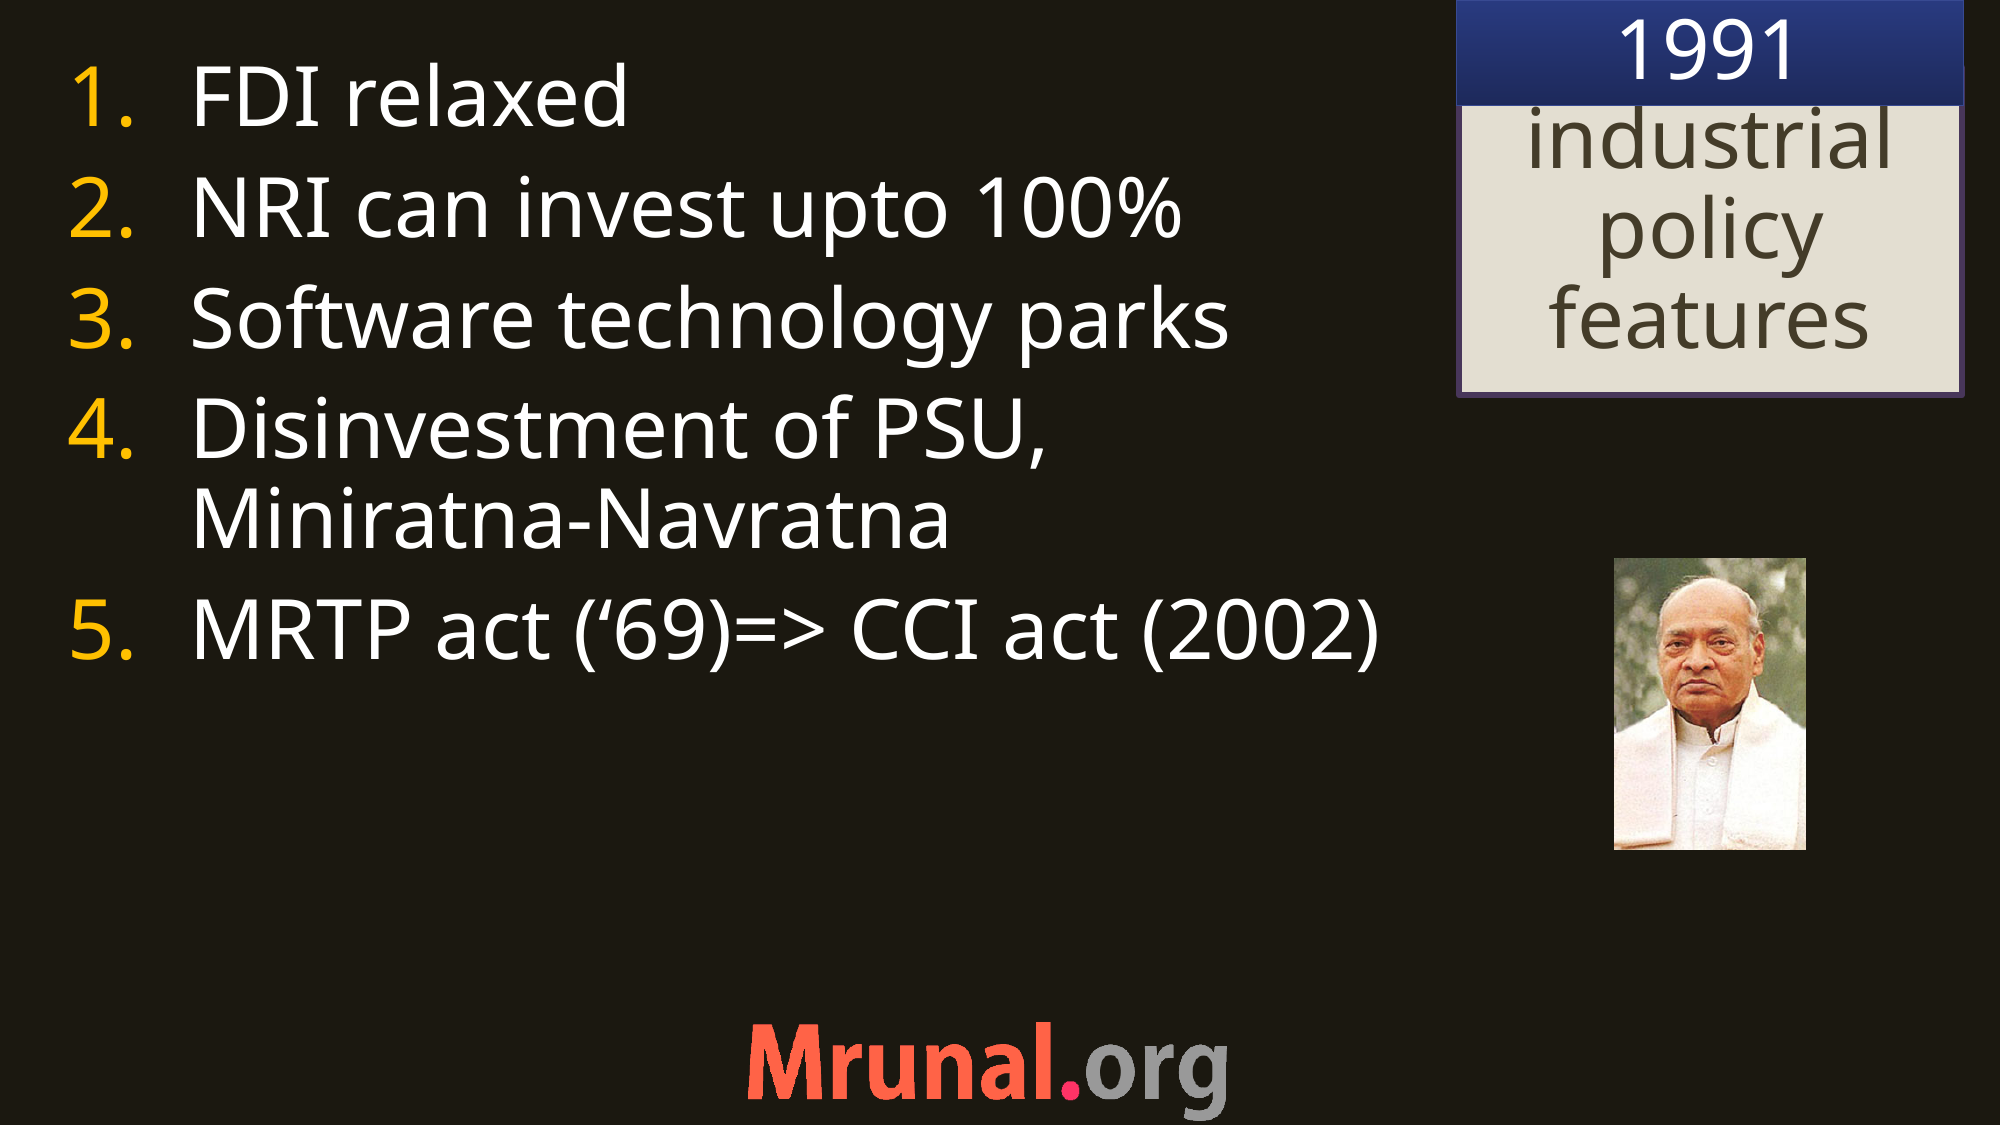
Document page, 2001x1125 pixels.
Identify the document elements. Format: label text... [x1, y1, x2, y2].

picture [741, 1014, 1230, 1125]
list FDI relaxed NRI can invest upto 100% Software technology parks Disinvestment of PSU, Miniratna-Navratna MRTP act (‘69)=> CCI act (2002) [52, 47, 1447, 1014]
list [1613, 558, 1806, 851]
title industrial policy features [1456, 65, 1965, 398]
list 1991 [1456, 0, 1964, 106]
